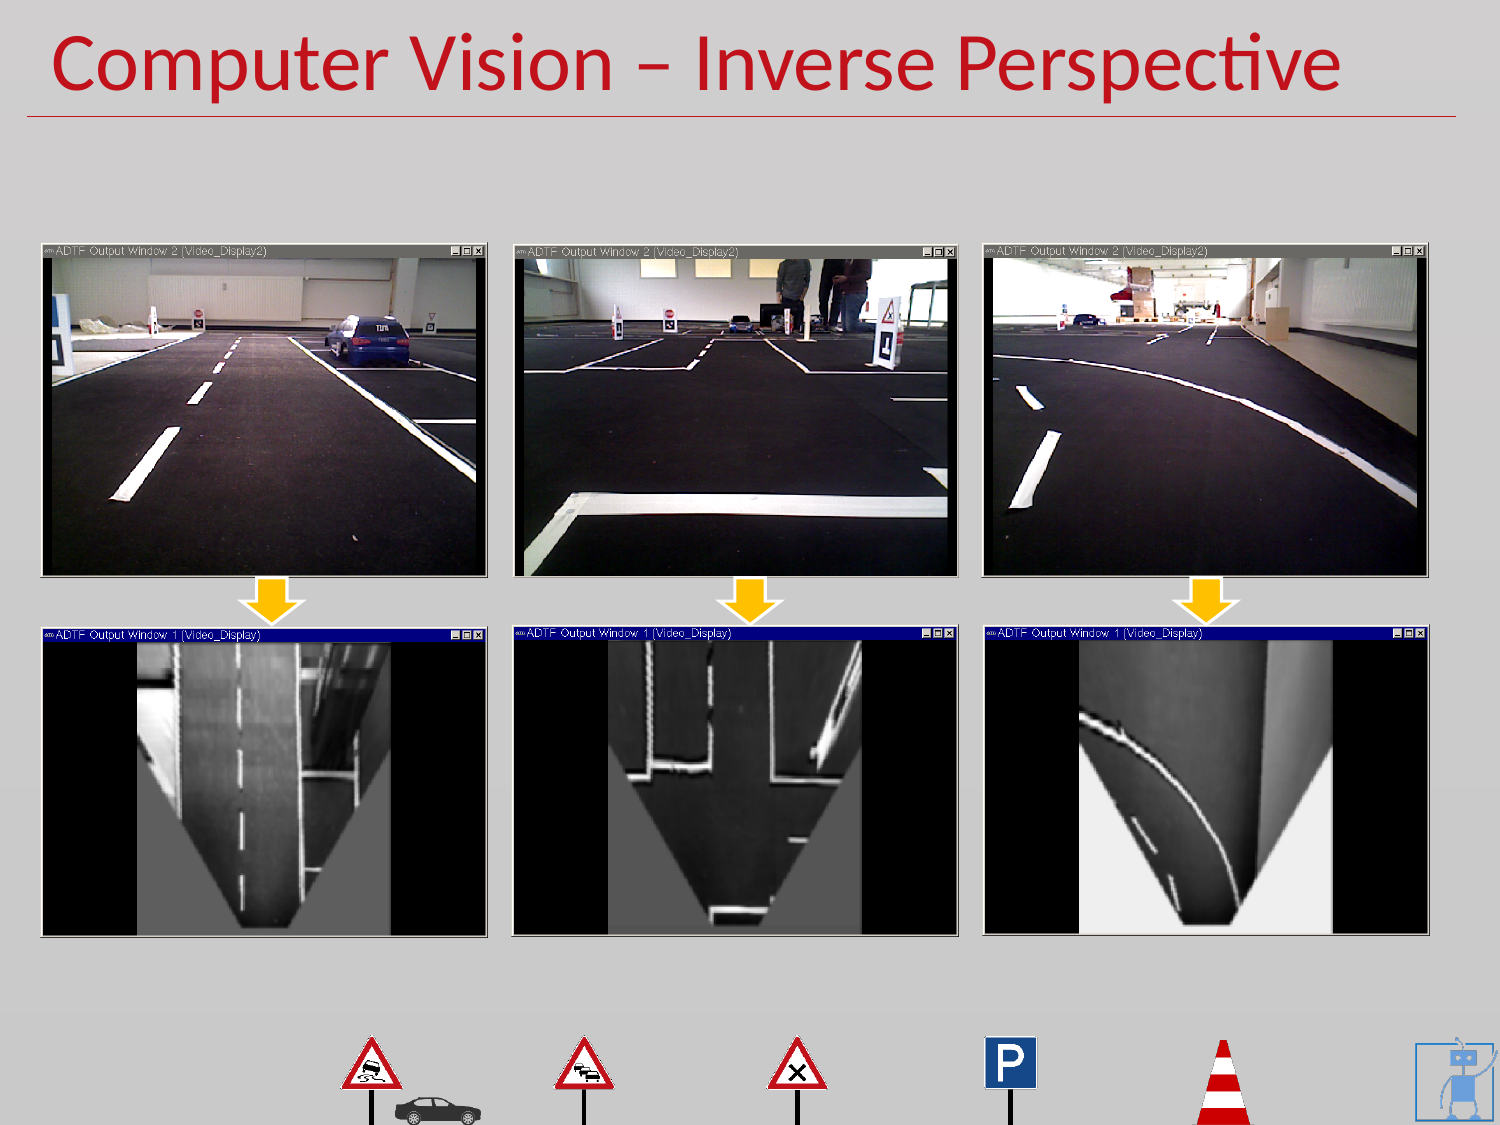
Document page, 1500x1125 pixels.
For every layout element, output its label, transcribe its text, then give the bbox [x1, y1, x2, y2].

picture [981, 242, 1429, 578]
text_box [766, 1035, 828, 1125]
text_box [983, 1035, 1038, 1125]
text_box [715, 578, 786, 624]
text_box [1171, 578, 1242, 624]
picture [982, 624, 1430, 936]
text_box [236, 578, 307, 626]
picture [1191, 1040, 1255, 1125]
picture [403, 1082, 486, 1125]
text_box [553, 1035, 615, 1125]
picture [40, 242, 488, 578]
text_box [340, 1035, 403, 1125]
text_box Computer Vision – Inverse Perspective [18, 0, 1360, 115]
picture [511, 624, 959, 937]
picture [40, 626, 488, 938]
picture [1412, 1036, 1500, 1125]
picture [512, 243, 959, 578]
